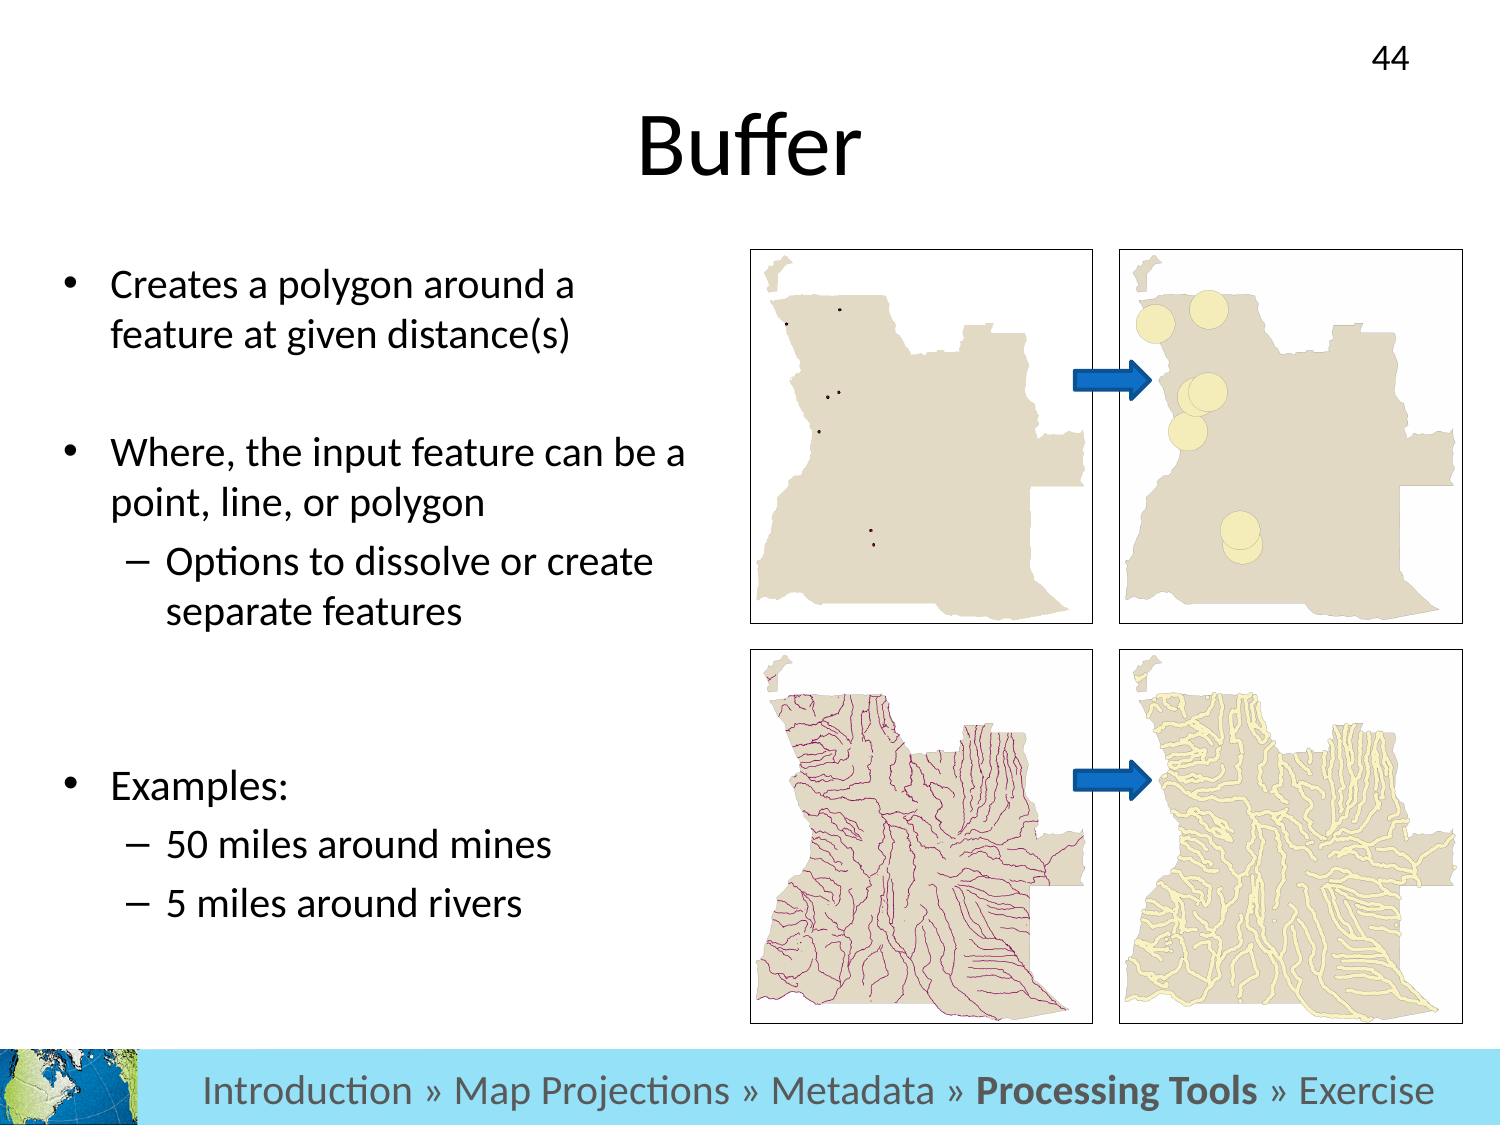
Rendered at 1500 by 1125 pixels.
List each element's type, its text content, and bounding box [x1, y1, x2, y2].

text_box Introduction » Map Projections » Metadata » Processing Tools » Exercise [137, 1049, 1500, 1125]
title Buffer [75, 45, 1425, 233]
picture [0, 1049, 84, 1125]
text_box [749, 248, 1463, 1025]
list Creates a polygon around a feature at given distance(s) Where, the input feature can be a point, line, or polygon Options to dissolve or create separate features Examples: 50 miles around mines 5 miles around rivers [48, 249, 724, 992]
picture [78, 1049, 137, 1125]
text_box 44 [1356, 25, 1500, 86]
